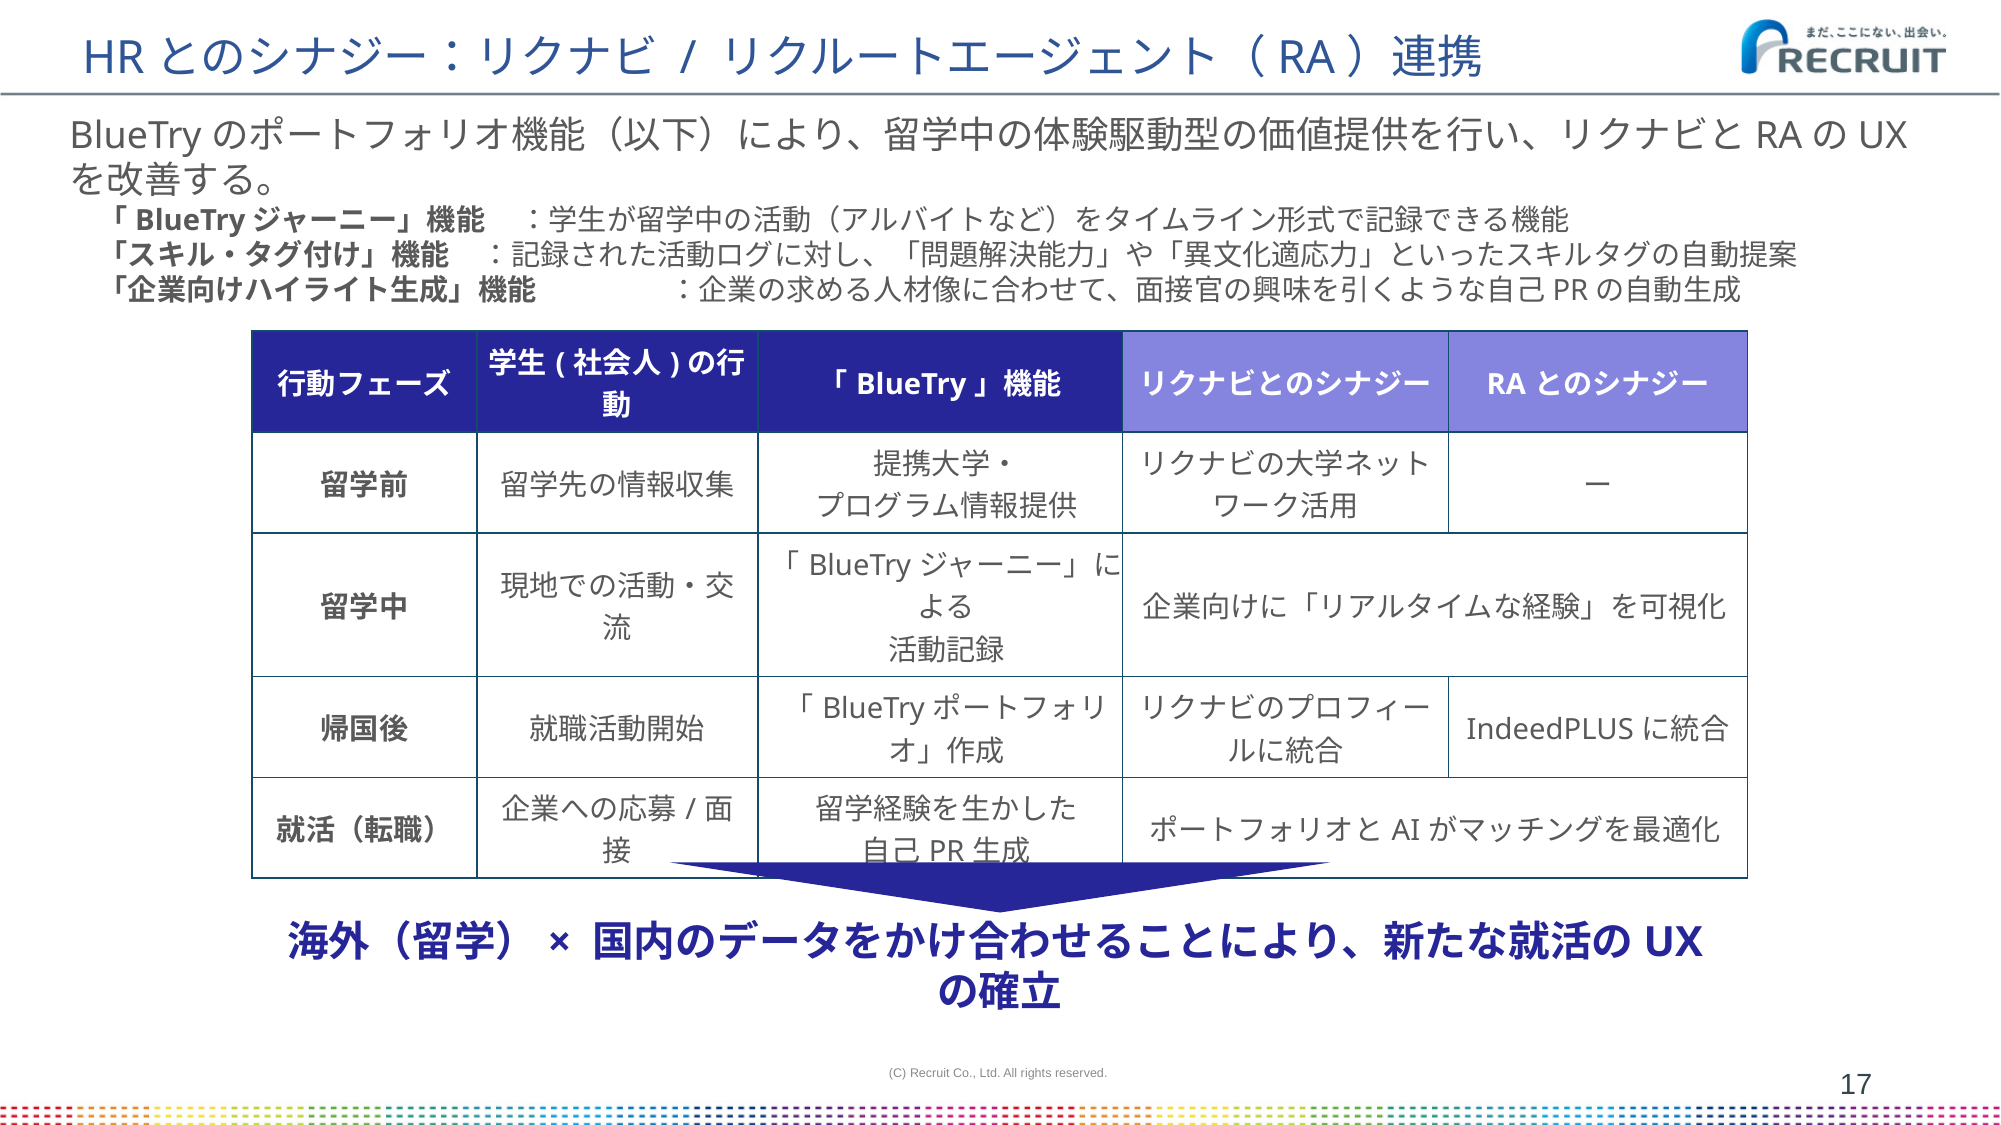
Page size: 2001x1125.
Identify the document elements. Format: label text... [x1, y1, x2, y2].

table_cell 就活（転職） [253, 778, 476, 877]
table_cell 留学経験を生かした 自己PR生成 [759, 778, 1122, 861]
title HRとのシナジー：リクナビ / リクルートエージェント（RA）連携 [67, 6, 1912, 103]
text_box 海外（留学）× 国内のデータをかけ合わせることにより、新たな就活のUXの確立 [251, 929, 1749, 1001]
table_cell ポートフォリオとAIがマッチングを最適化 [1123, 778, 1747, 877]
table_cell 企業への応募/面接 [478, 778, 757, 877]
table_cell 就職活動開始 [478, 677, 757, 777]
table_header 行動フェーズ [253, 332, 476, 431]
text_box BlueTryのポートフォリオ機能（以下）により、留学中の体験駆動型の価値提供を行い、リクナビとRAのUXを改善する。 「BlueTryジャーニー」機能 ：学生が留学中の活動（アルバイトなど）をタイムライン形式で記録できる機能 「スキル・タグ付け」機能 ：記録された活動ログに対し、「問題解決能力」や「異文化適応力」といったスキルタグの自動提案 「企業向けハイライト生成」機能 ：企業の求める人材像に合わせて、面接官の興味を引くような自己PRの自動生成 [53, 103, 1947, 272]
table_cell 「BlueTryジャーニー」による 活動記録 [759, 534, 1122, 676]
table_header RAとのシナジー [1449, 332, 1747, 431]
table_cell IndeedPLUSに統合 [1449, 677, 1747, 777]
table_cell ー [1449, 433, 1747, 532]
table_header 「BlueTry」機能 [759, 332, 1122, 431]
table_cell 留学中 [253, 534, 476, 676]
table_cell リクナビの大学ネットワーク活用 [1123, 433, 1448, 532]
footer (C) Recruit Co., Ltd. All rights reserved. [662, 1042, 1338, 1103]
table_header リクナビとのシナジー [1123, 332, 1448, 431]
picture [0, 0, 2000, 1125]
table_cell 帰国後 [253, 677, 476, 777]
table_header 学生(社会人)の行動 [478, 332, 757, 431]
table_cell 留学先の情報収集 [478, 433, 757, 532]
table_cell 「BlueTryポートフォリオ」作成 [759, 677, 1122, 777]
table_cell 留学前 [253, 433, 476, 532]
table_cell 現地での活動・交流 [478, 534, 757, 676]
table_cell リクナビのプロフィールに統合 [1123, 677, 1448, 777]
table_cell 提携大学・ プログラム情報提供 [759, 433, 1122, 532]
text_box [669, 861, 1331, 914]
table_cell 企業向けに「リアルタイムな経験」を可視化 [1123, 534, 1747, 676]
